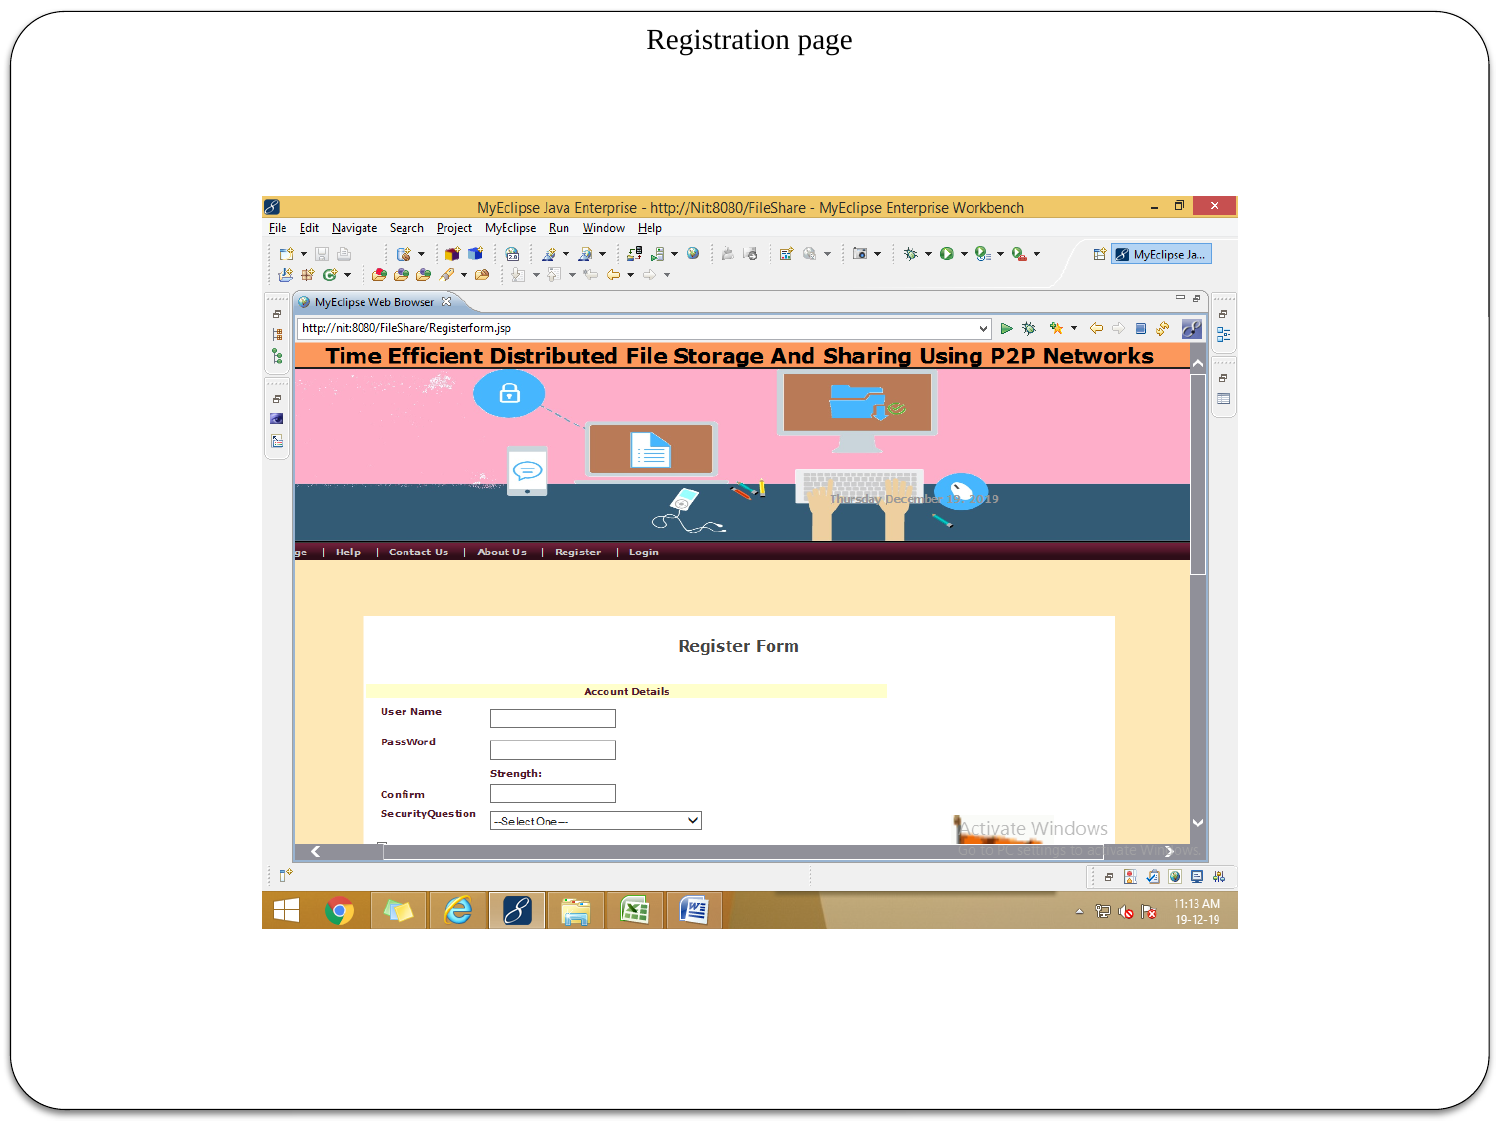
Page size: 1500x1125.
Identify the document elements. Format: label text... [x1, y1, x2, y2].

picture [262, 196, 1238, 929]
text_box Registration page [631, 12, 869, 63]
